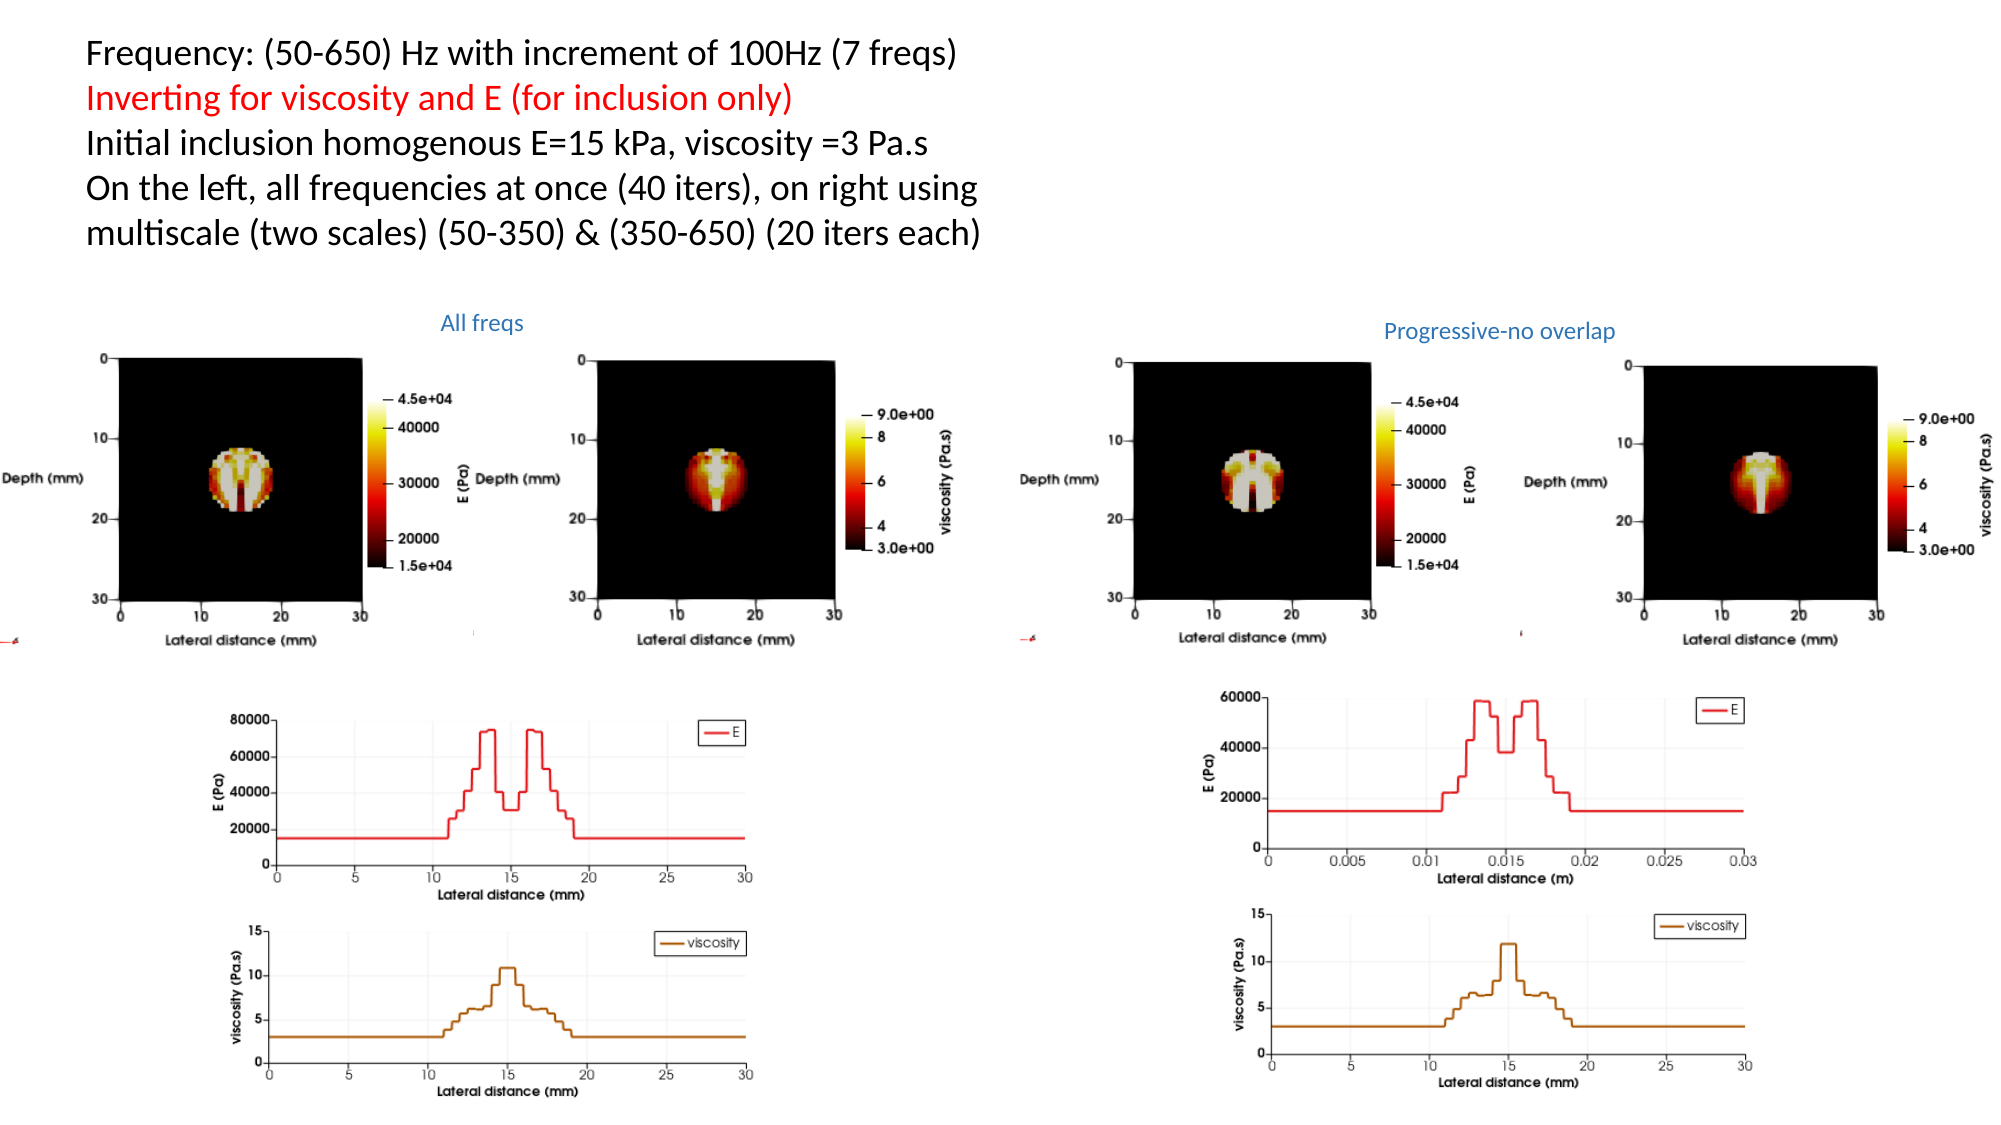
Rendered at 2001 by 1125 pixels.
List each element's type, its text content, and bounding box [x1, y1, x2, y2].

text_box Frequency: (50-650) Hz with increment of 100Hz (7 freqs) Inverting for viscosity and E (for inclusion only) Initial inclusion homogenous E=15 kPa, viscosity =3 Pa.s On the left, all frequencies at once (40 iters), on right using multiscale (two scales) (50-350) & (350-650) (20 iters each) [71, 21, 1064, 261]
picture [206, 698, 768, 1106]
picture [1520, 354, 2000, 665]
text_box Progressive-no overlap [1369, 307, 1672, 352]
picture [1196, 674, 1767, 1097]
text_box All freqs [425, 298, 548, 344]
picture [0, 347, 959, 655]
picture [1020, 347, 1482, 648]
